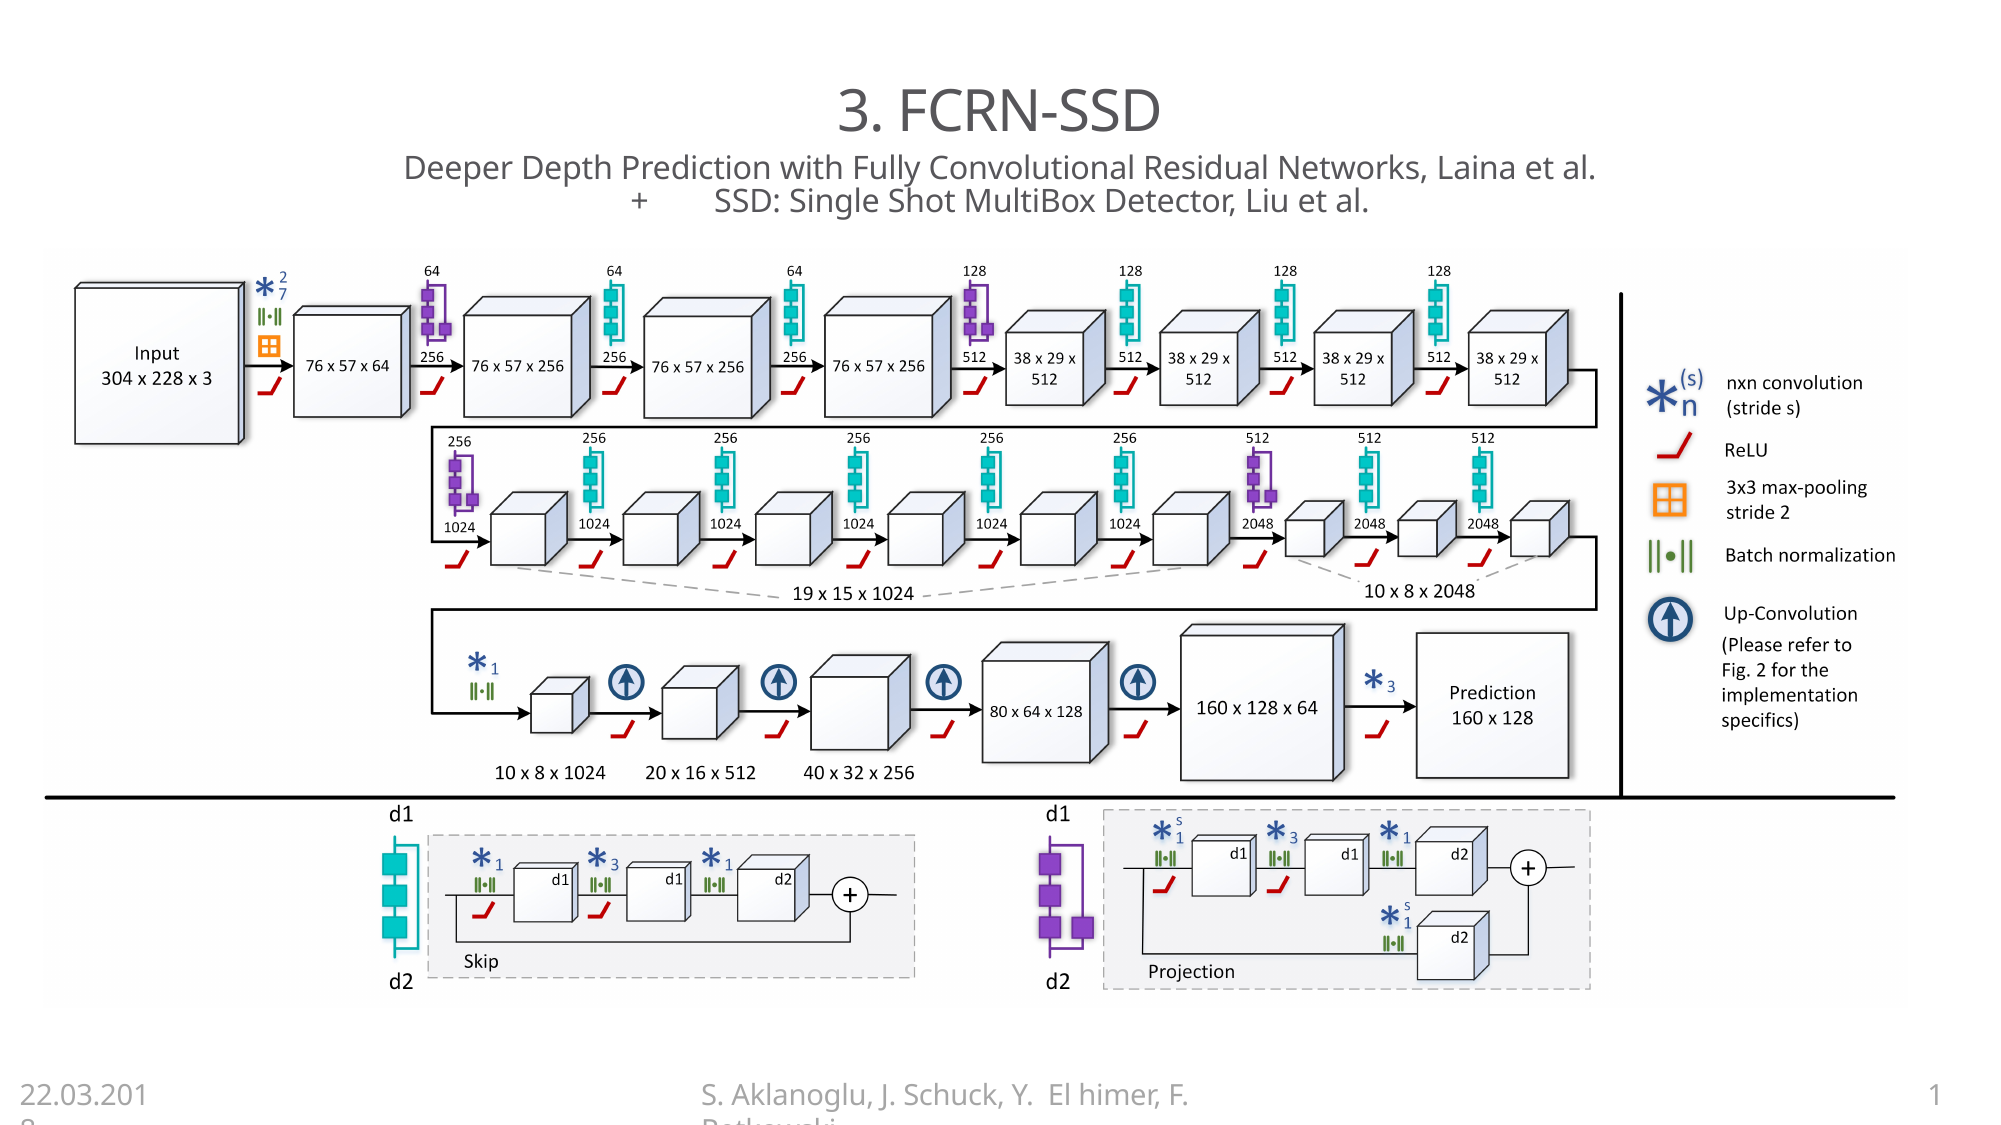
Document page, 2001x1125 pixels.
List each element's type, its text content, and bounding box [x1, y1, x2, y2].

title 3. FCRN-SSD [150, 45, 1850, 153]
list S. Aklanoglu, J. Schuck, Y. El himer, F. Retkowski [700, 1076, 1299, 1118]
list 1 [1927, 1076, 1969, 1112]
text_box 22.03.2018 [19, 1076, 162, 1118]
picture [42, 248, 1909, 1009]
list Deeper Depth Prediction with Fully Convolutional Residual Networks, Laina et al. + SSD: Single Shot MultiBox Detector, Liu et al. [150, 153, 1850, 220]
